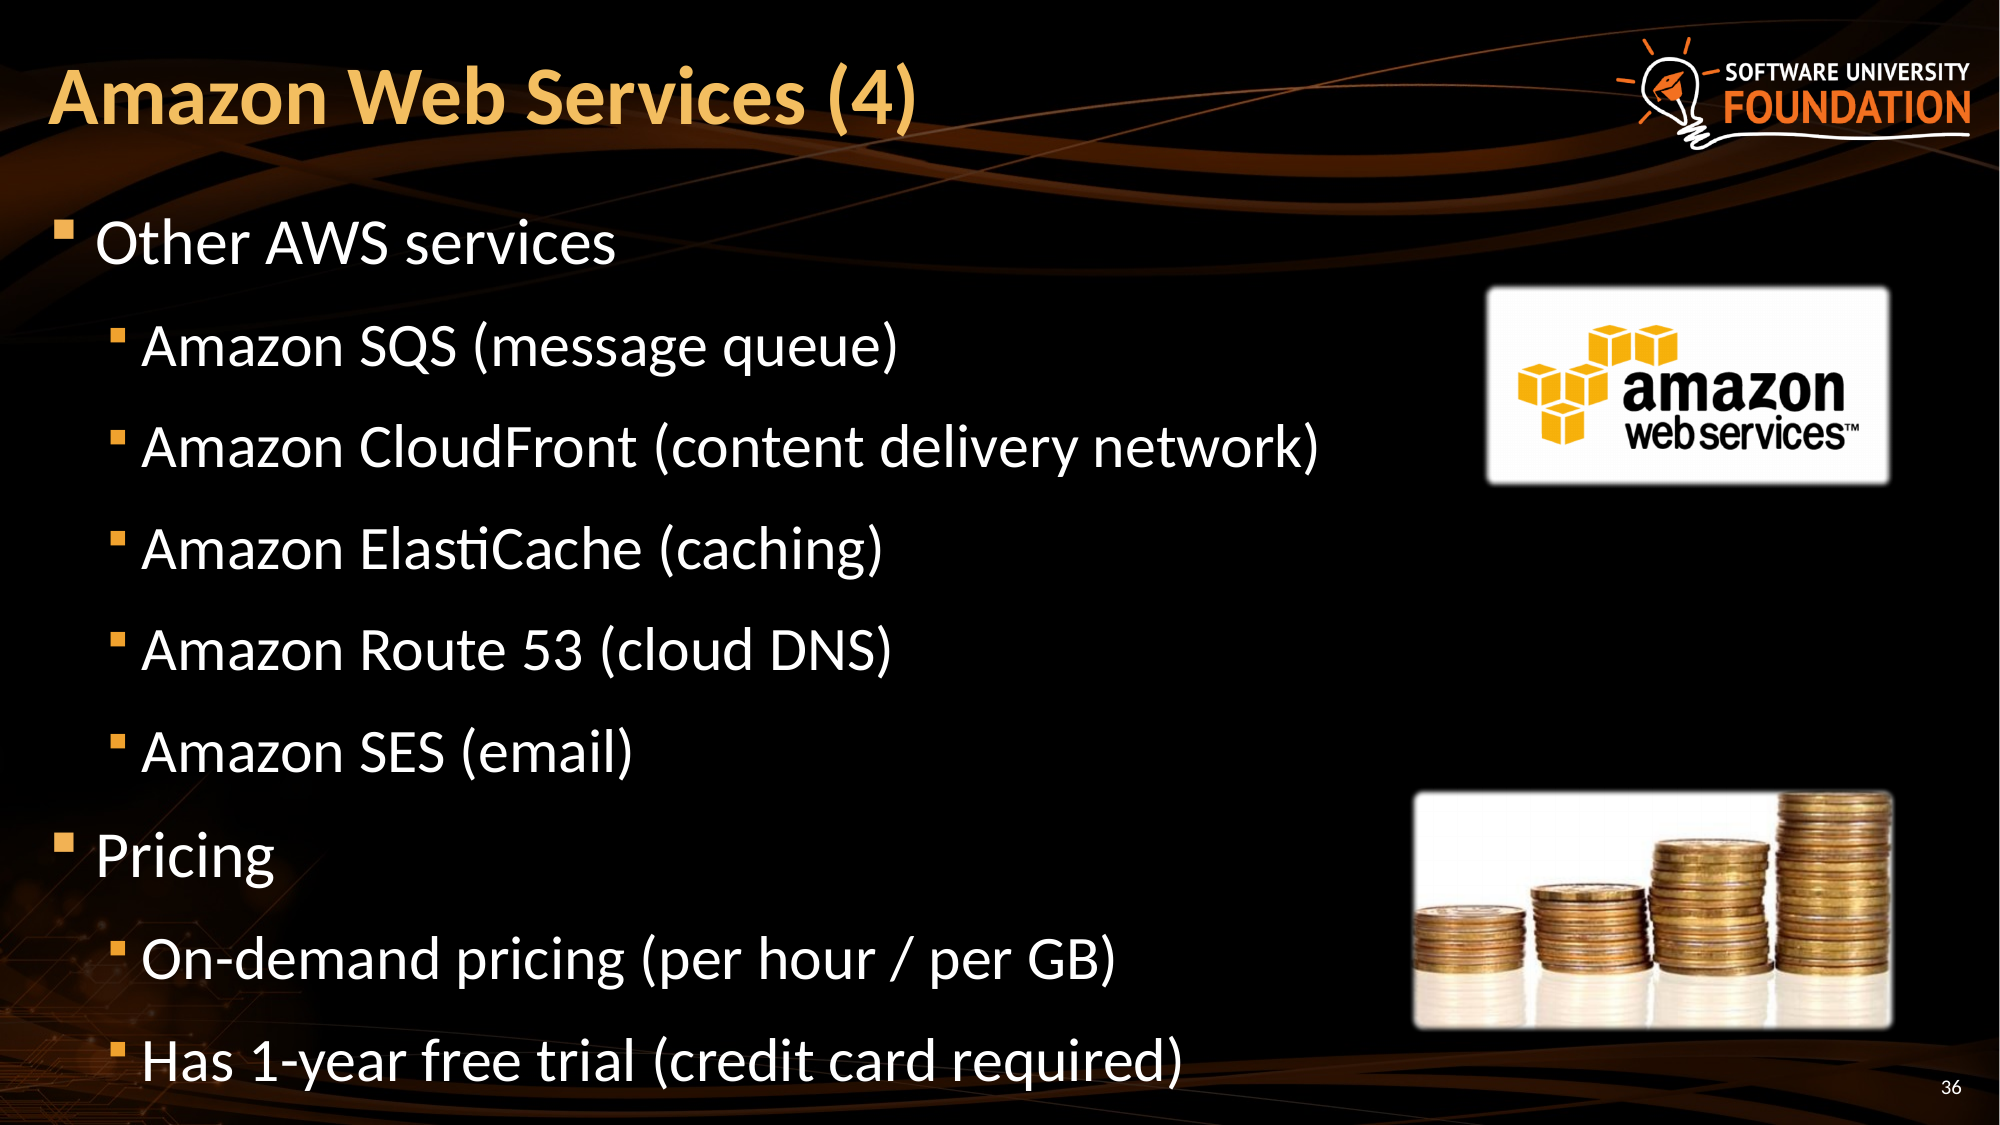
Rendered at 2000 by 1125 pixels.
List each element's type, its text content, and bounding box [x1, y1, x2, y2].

title Amazon Web Services (4) [30, 6, 1602, 189]
picture [0, 0, 2000, 1125]
list Other AWS services Amazon SQS (message queue) Amazon CloudFront (content delivery network) Amazon ElastiCache (caching) Amazon Route 53 (cloud DNS) Amazon SES (email) Pricing On-demand pricing (per hour / per GB) Has 1-year free trial (credit card required) [31, 188, 1968, 1103]
